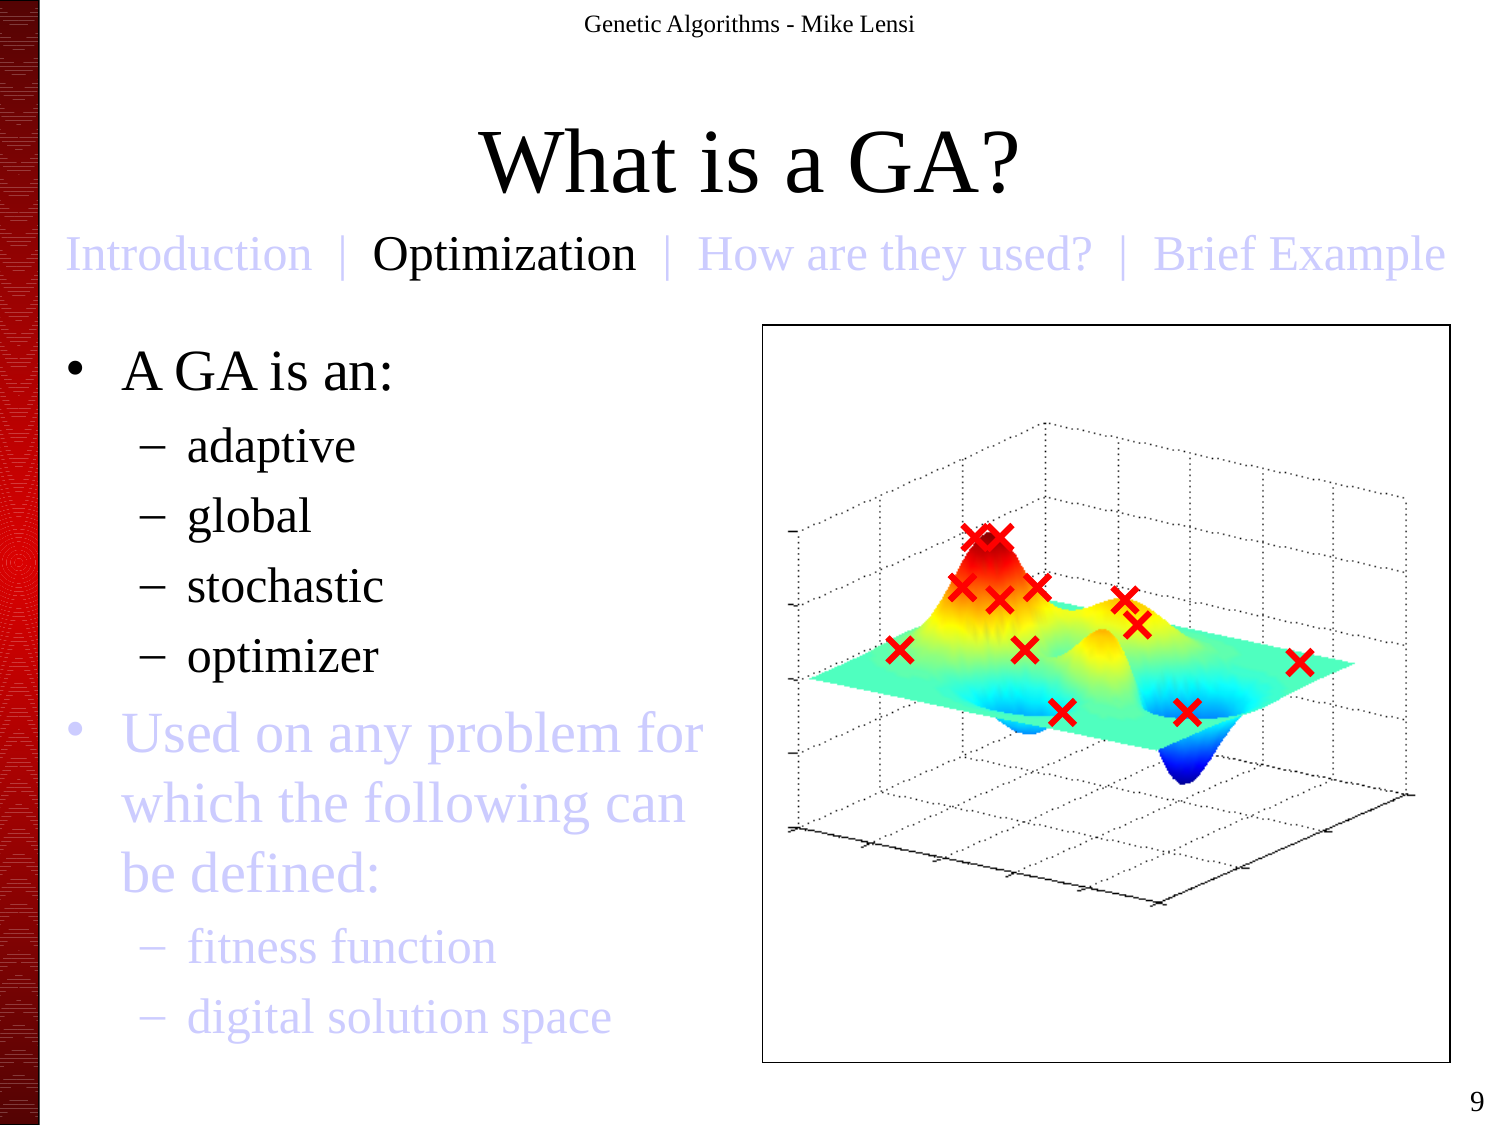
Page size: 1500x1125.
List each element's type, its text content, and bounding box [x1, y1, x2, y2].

title What is a GA? [50, 99, 1450, 212]
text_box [949, 574, 1138, 613]
picture [774, 412, 1426, 929]
list A GA is an: adaptive global stochastic optimizer Used on any problem for which the following can be defined: fitness function digital solution space [49, 324, 738, 1063]
footer Genetic Algorithms - Mike Lensi [512, 0, 988, 50]
text_box Introduction | Optimization | How are they used? | Brief Example [49, 212, 1475, 288]
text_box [962, 524, 1013, 551]
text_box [887, 574, 1313, 726]
text_box [762, 324, 1450, 1063]
slide_number ‹#› [1187, 1074, 1500, 1125]
